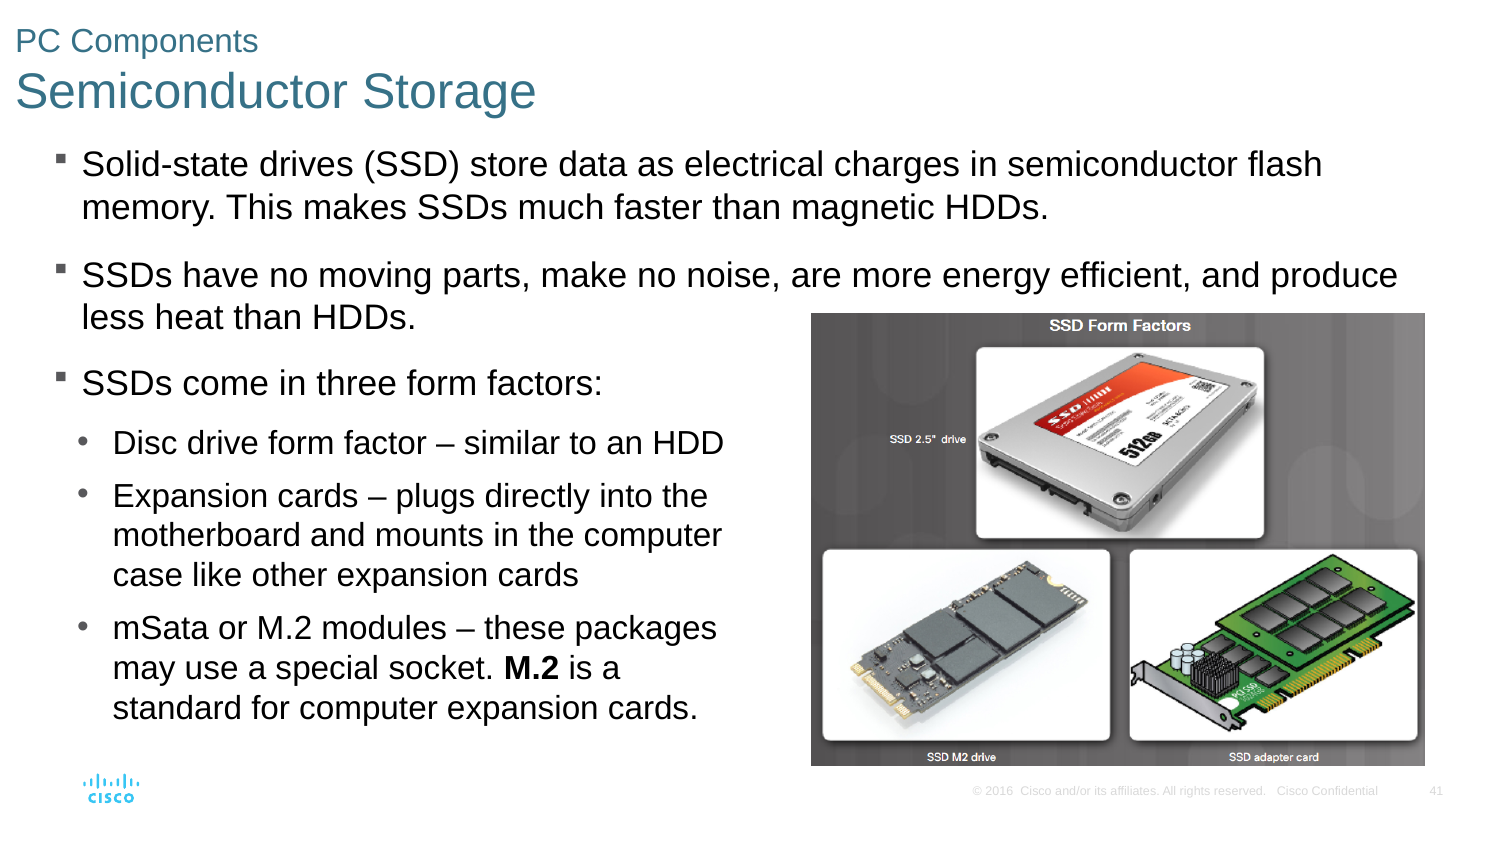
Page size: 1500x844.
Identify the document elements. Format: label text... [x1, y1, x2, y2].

text_box SSDs come in three form factors: Disc drive form factor – similar to an HDD Expansion cards – plugs directly into the motherboard and mounts in the computer case like other expansion cards mSata or M.2 modules – these packages may use a special socket. M.2 is a standard for computer expansion cards. [38, 352, 786, 745]
picture [811, 313, 1425, 766]
title PC Components Semiconductor Storage [0, 6, 1500, 131]
text_box Solid-state drives (SSD) store data as electrical charges in semiconductor flash memory. This makes SSDs much faster than magnetic HDDs. SSDs have no moving parts, make no noise, are more energy efficient, and produce less heat than HDDs. [38, 133, 1440, 341]
